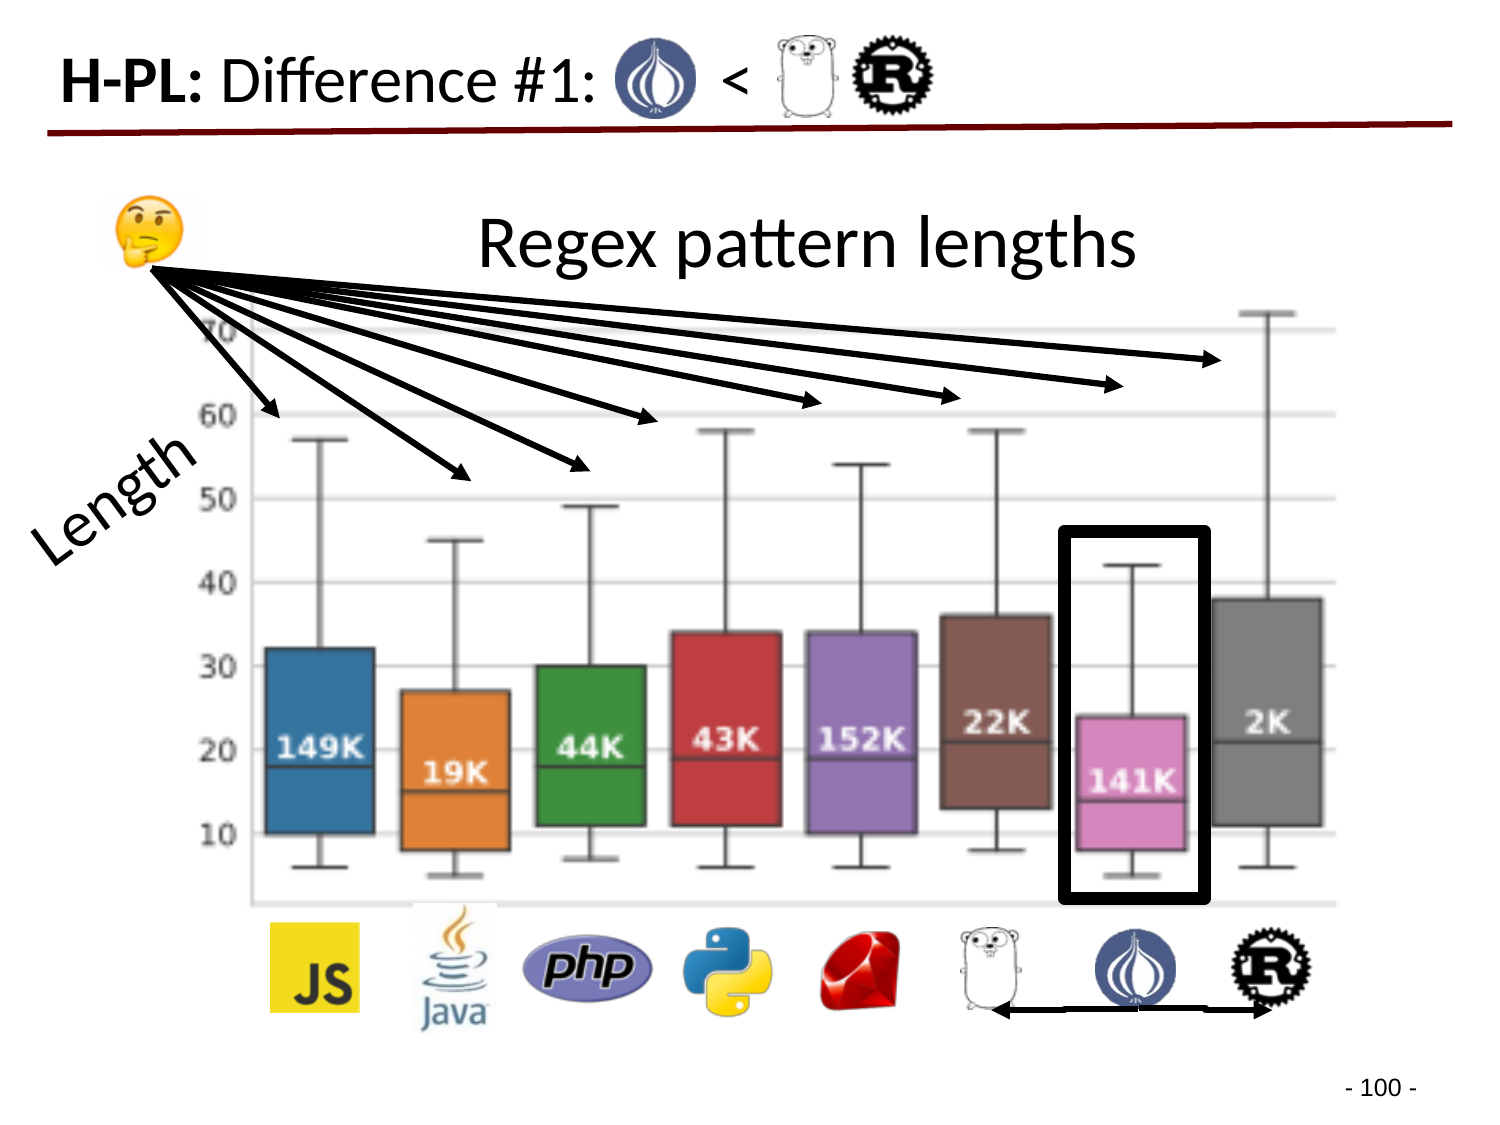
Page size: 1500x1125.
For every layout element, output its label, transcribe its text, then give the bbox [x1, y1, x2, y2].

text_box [102, 194, 1222, 482]
picture [1273, 926, 1313, 1010]
picture [521, 932, 655, 1006]
text_box Length [6, 464, 191, 595]
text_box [990, 530, 1273, 1011]
picture [812, 916, 908, 1022]
picture [777, 35, 839, 119]
picture [851, 34, 935, 117]
picture [615, 35, 701, 119]
picture [196, 286, 1366, 1033]
picture [676, 920, 779, 1023]
title H-PL: Difference #1: < [45, 19, 1366, 125]
picture [960, 927, 990, 1011]
picture [269, 922, 360, 1013]
